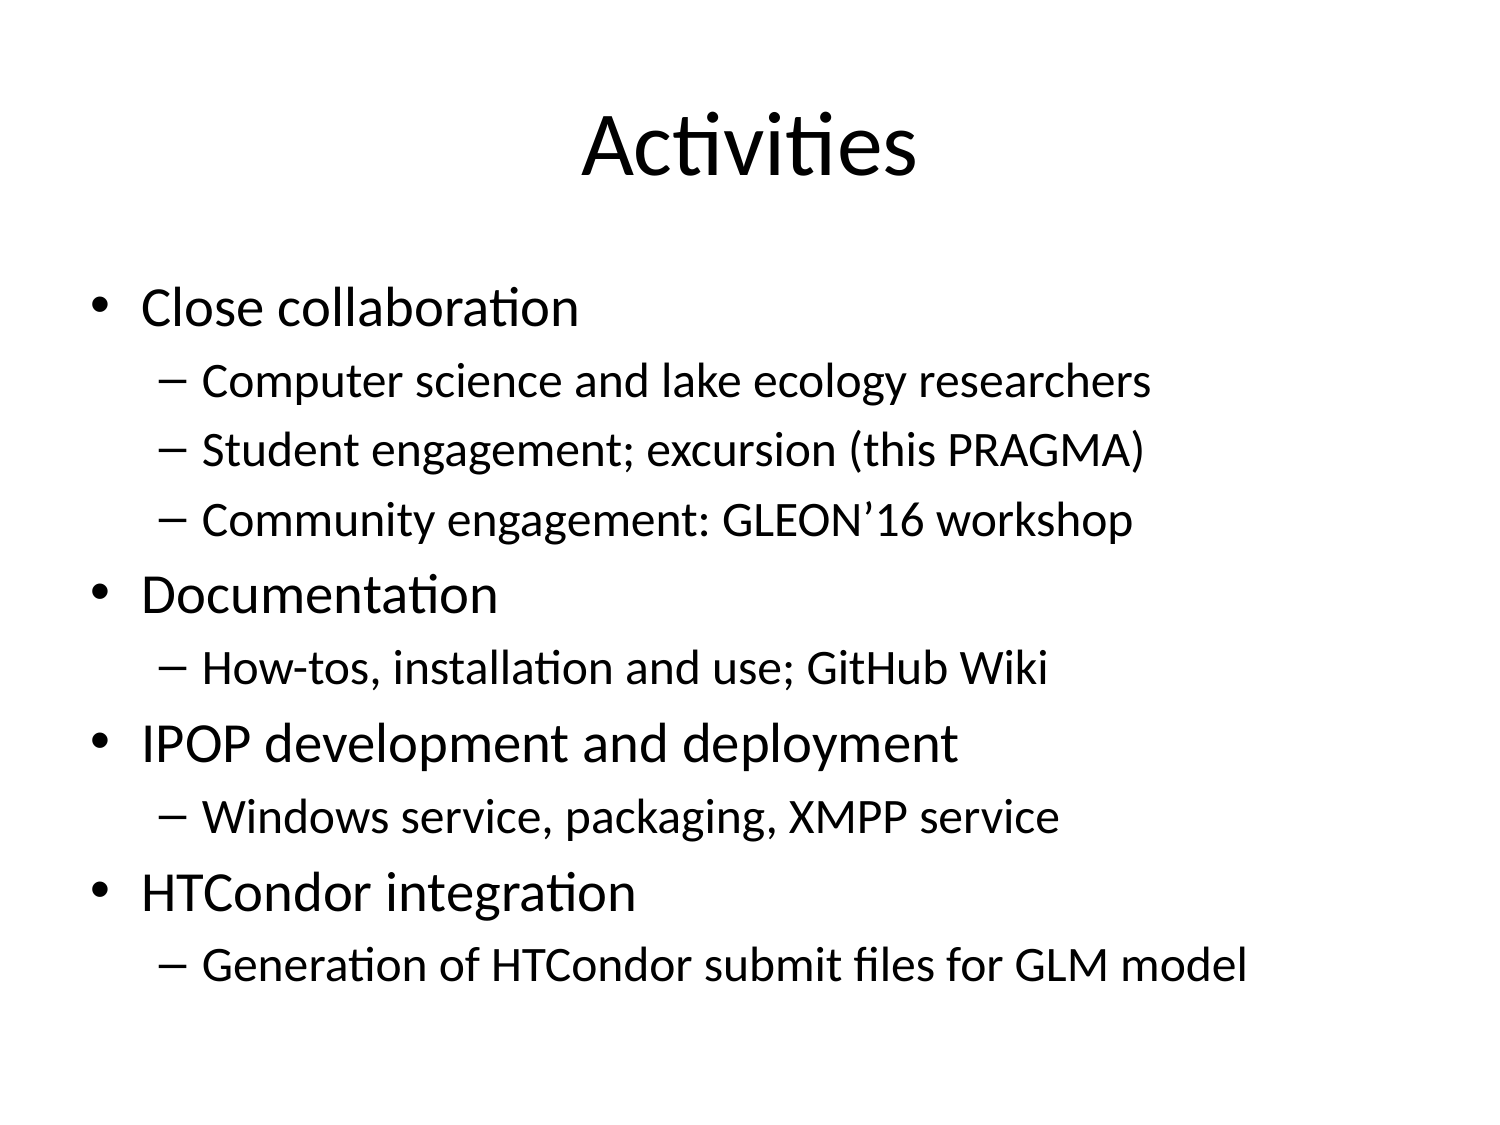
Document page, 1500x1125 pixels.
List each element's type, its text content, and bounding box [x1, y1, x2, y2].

list Close collaboration Computer science and lake ecology researchers Student engagement; excursion (this PRAGMA) Community engagement: GLEON’16 workshop Documentation How-tos, installation and use; GitHub Wiki IPOP development and deployment Windows service, packaging, XMPP service HTCondor integration Generation of HTCondor submit files for GLM model [75, 262, 1425, 1005]
title Activities [75, 45, 1425, 233]
